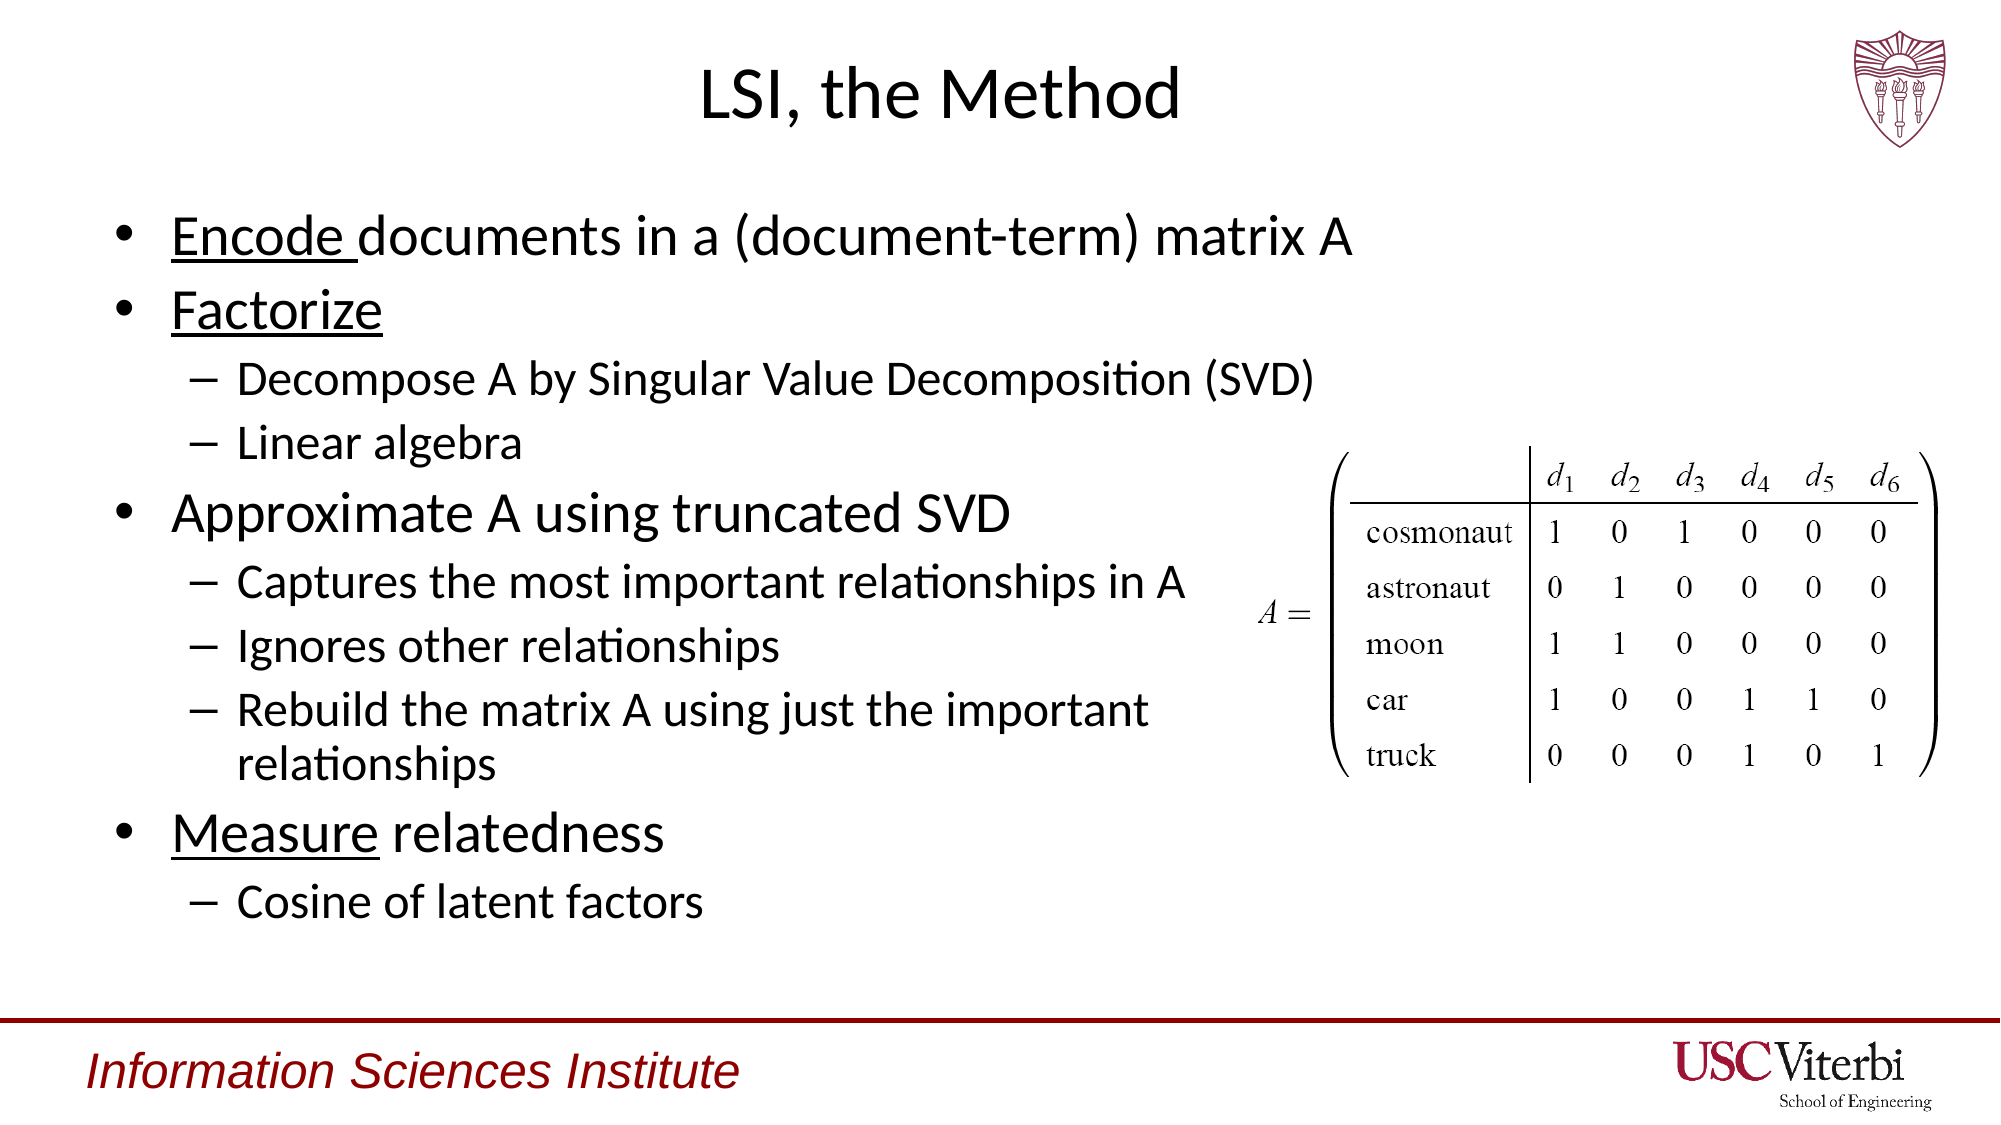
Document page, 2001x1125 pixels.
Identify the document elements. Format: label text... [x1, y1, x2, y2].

picture [1824, 13, 1975, 164]
picture [1641, 1027, 1964, 1118]
picture [1257, 440, 1956, 801]
title LSI, the Method [99, 35, 1783, 141]
list Encode documents in a (document-term) matrix A Factorize Decompose A by Singular Value Decomposition (SVD) Linear algebra Approximate A using truncated SVD Captures the most important relationships in A Ignores other relationships Rebuild the matrix A using just the important relationships Measure relatedness Cosine of latent factors [99, 197, 1377, 1025]
